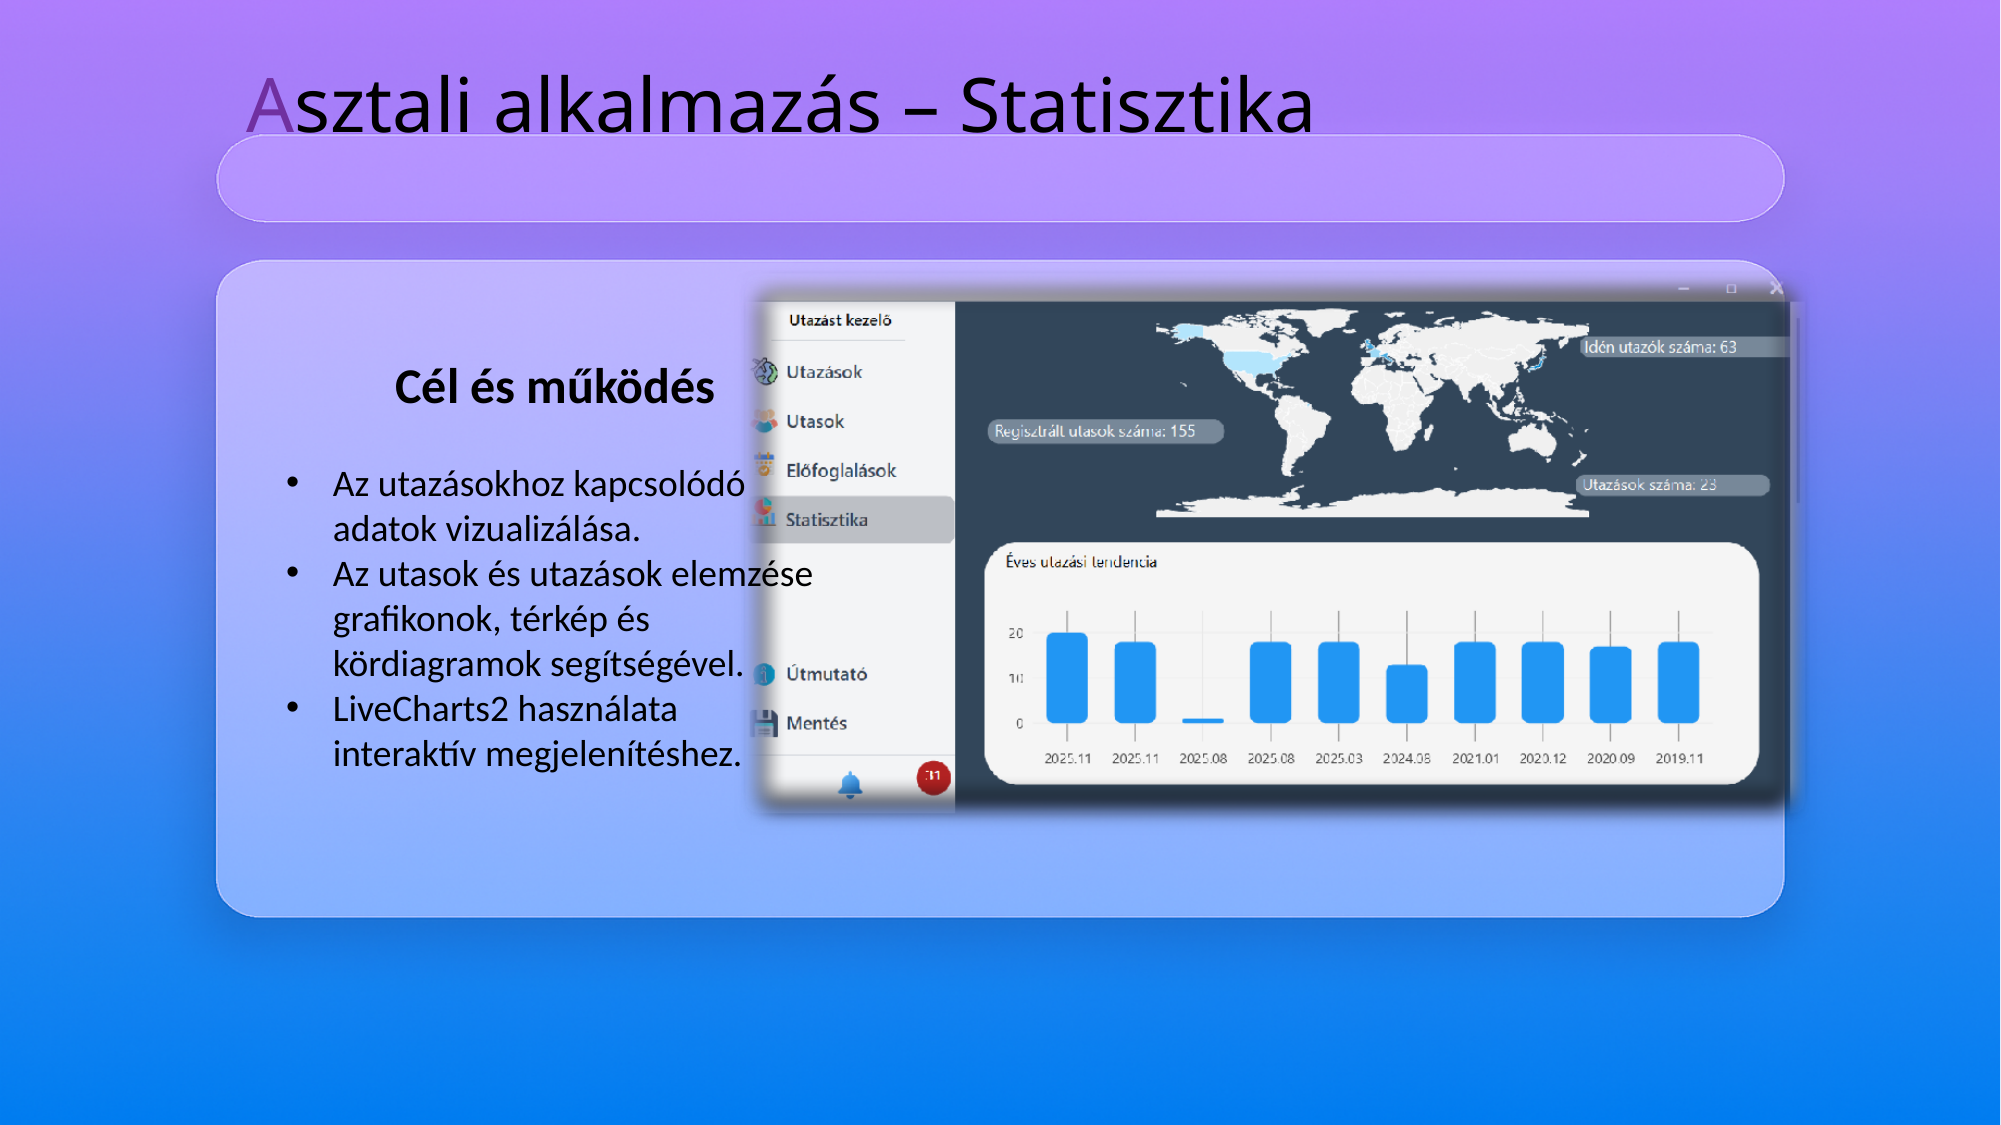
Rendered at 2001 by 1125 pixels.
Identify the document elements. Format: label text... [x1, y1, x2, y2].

title Asztali alkalmazás – Statisztika [231, 59, 1863, 157]
text_box Cél és működés Az utazásokhoz kapcsolódó adatok vizualizálása. Az utasok és utazások elemzése grafikonok, térkép és kördiagramok segítségével. LiveCharts2 használata interaktív megjelenítéshez. [271, 346, 841, 826]
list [741, 268, 1812, 821]
picture [0, 0, 2001, 1125]
